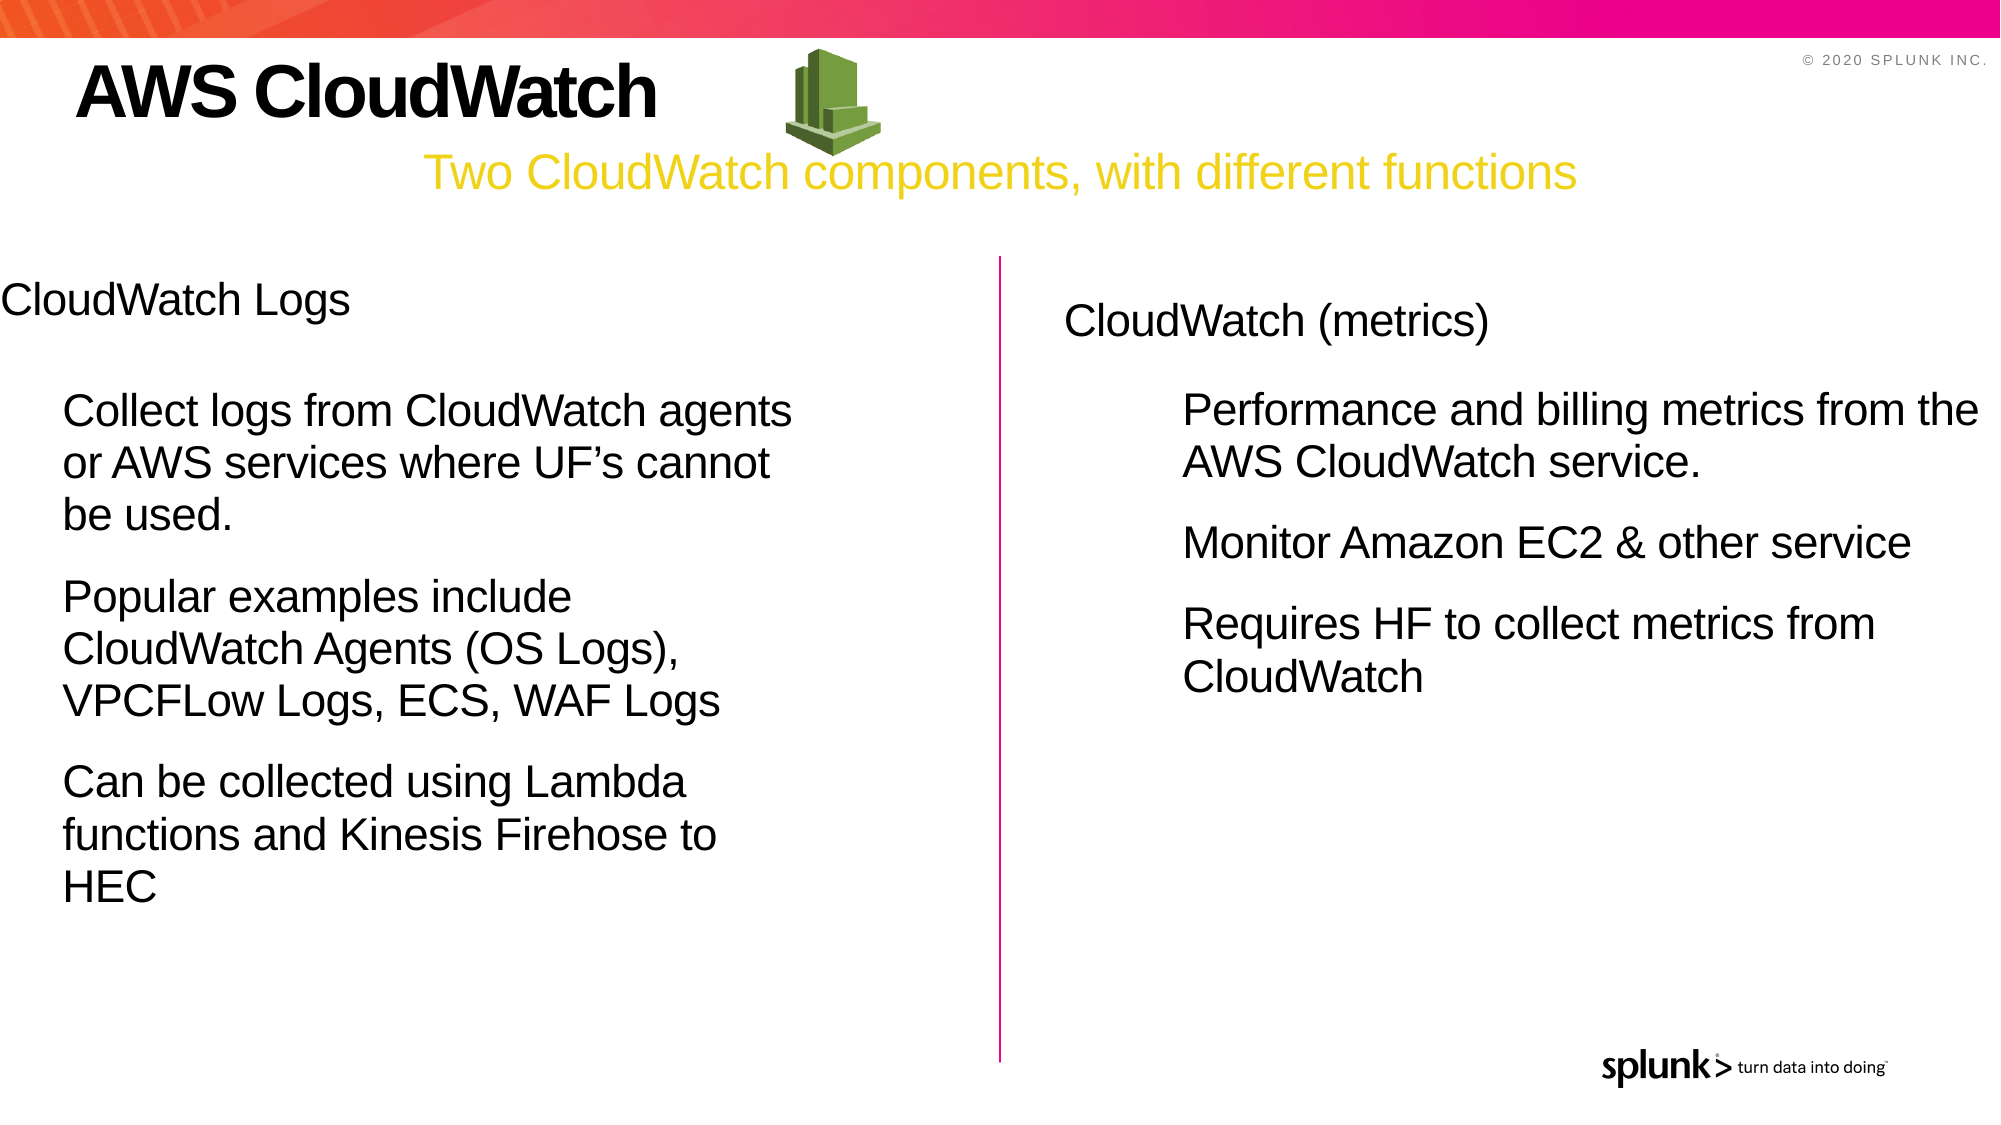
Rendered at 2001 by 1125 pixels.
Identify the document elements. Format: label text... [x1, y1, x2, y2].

list CloudWatch Logs [0, 273, 862, 383]
list Collect logs from CloudWatch agents or AWS services where UF’s cannot be used. Popular examples include CloudWatch Agents (OS Logs), VPCFLow Logs, ECS, WAF Logs Can be collected using Lambda functions and Kinesis Firehose to HEC [0, 384, 806, 1003]
list CloudWatch (metrics) [1063, 210, 1926, 969]
title AWS CloudWatch [74, 50, 777, 124]
picture [1602, 1049, 1888, 1088]
list Performance and billing metrics from the AWS CloudWatch service. Monitor Amazon EC2 & other service Requires HF to collect metrics from CloudWatch [1182, 383, 2000, 994]
picture [0, 0, 2000, 38]
title AWS CloudWatch [889, 50, 1926, 124]
picture [777, 46, 889, 158]
subtitle Two CloudWatch components, with different functions [74, 144, 1926, 190]
